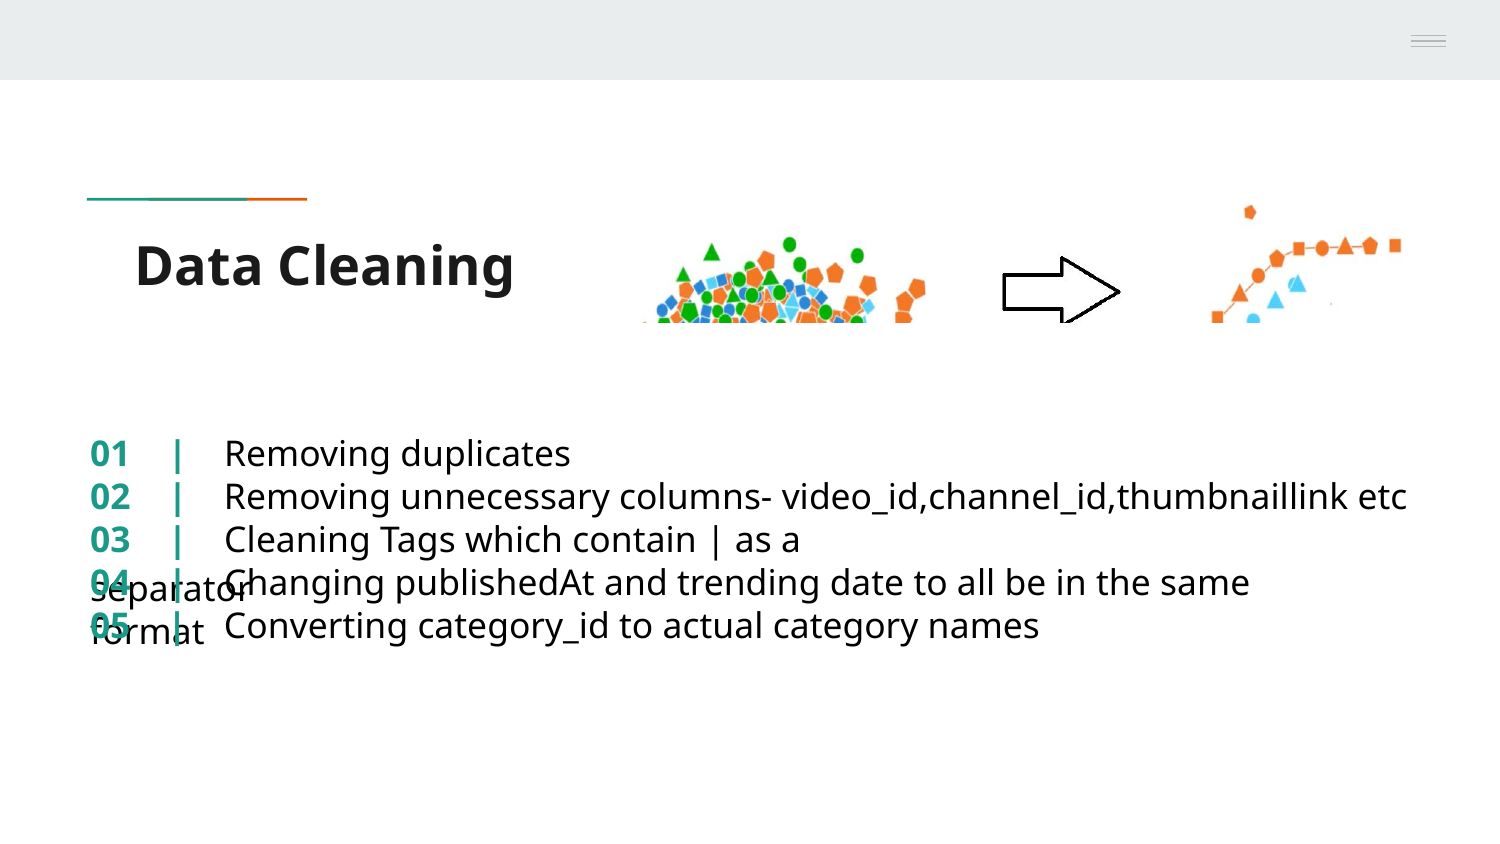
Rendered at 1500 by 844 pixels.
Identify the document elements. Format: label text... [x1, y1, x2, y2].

picture [596, 157, 1407, 323]
text_box 03 | Cleaning Tags which contain | as a separator [75, 495, 939, 538]
text_box 02 | Removing unnecessary columns- video_id,channel_id,thumbnaillink etc [75, 453, 1442, 496]
text_box 05 | Converting category_id to actual category names [75, 581, 1184, 625]
text_box 04 | Changing publishedAt and trending date to all be in the same format [75, 538, 1382, 582]
text_box 01 | Removing duplicates [75, 410, 939, 453]
title Data Cleaning [119, 216, 591, 310]
